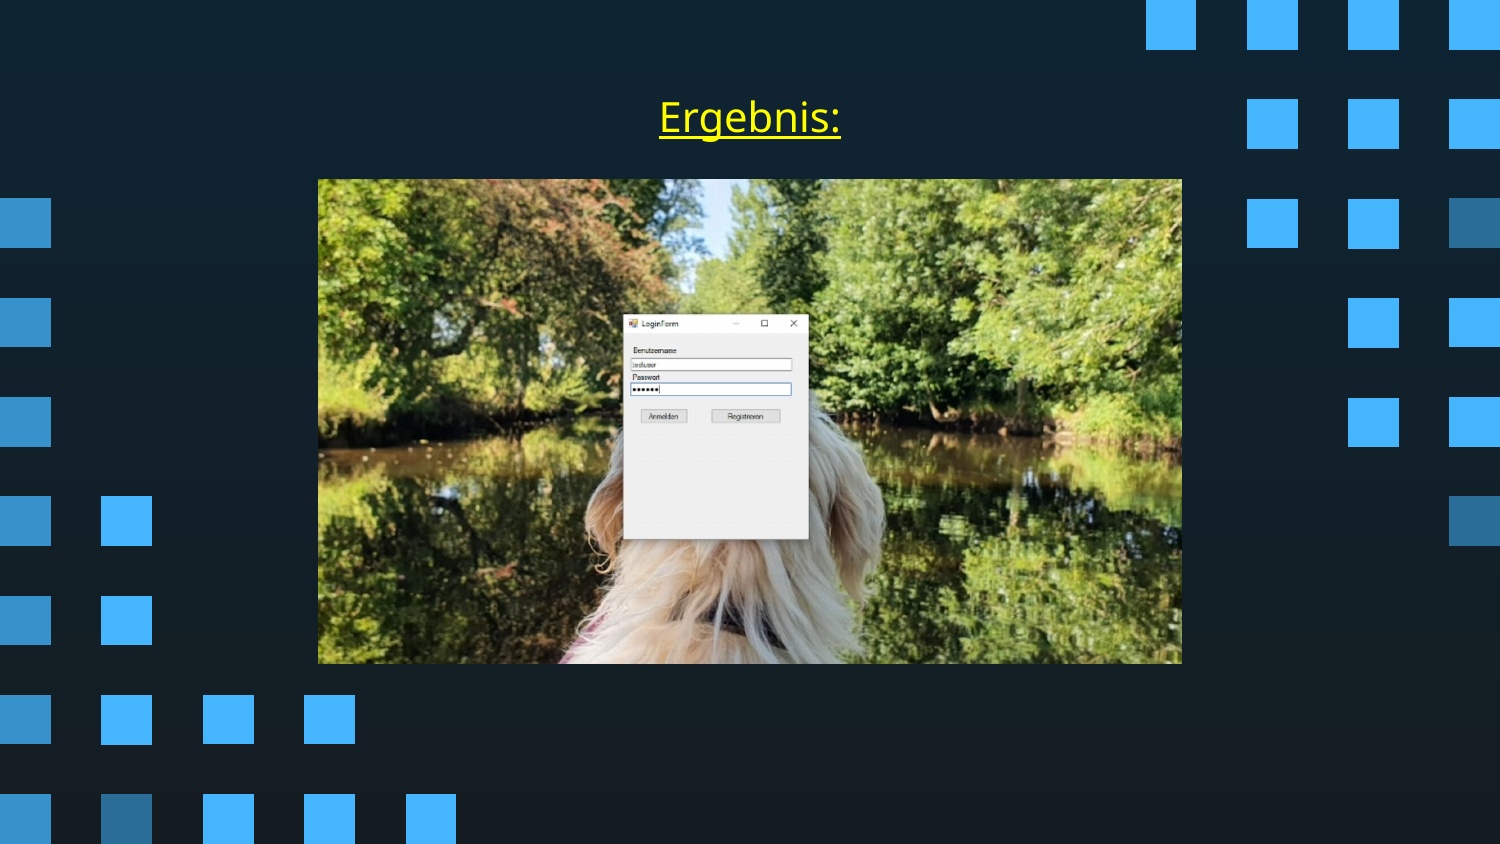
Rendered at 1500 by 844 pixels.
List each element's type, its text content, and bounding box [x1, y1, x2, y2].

title Ergebnis: [117, 88, 1383, 144]
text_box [317, 178, 1183, 666]
